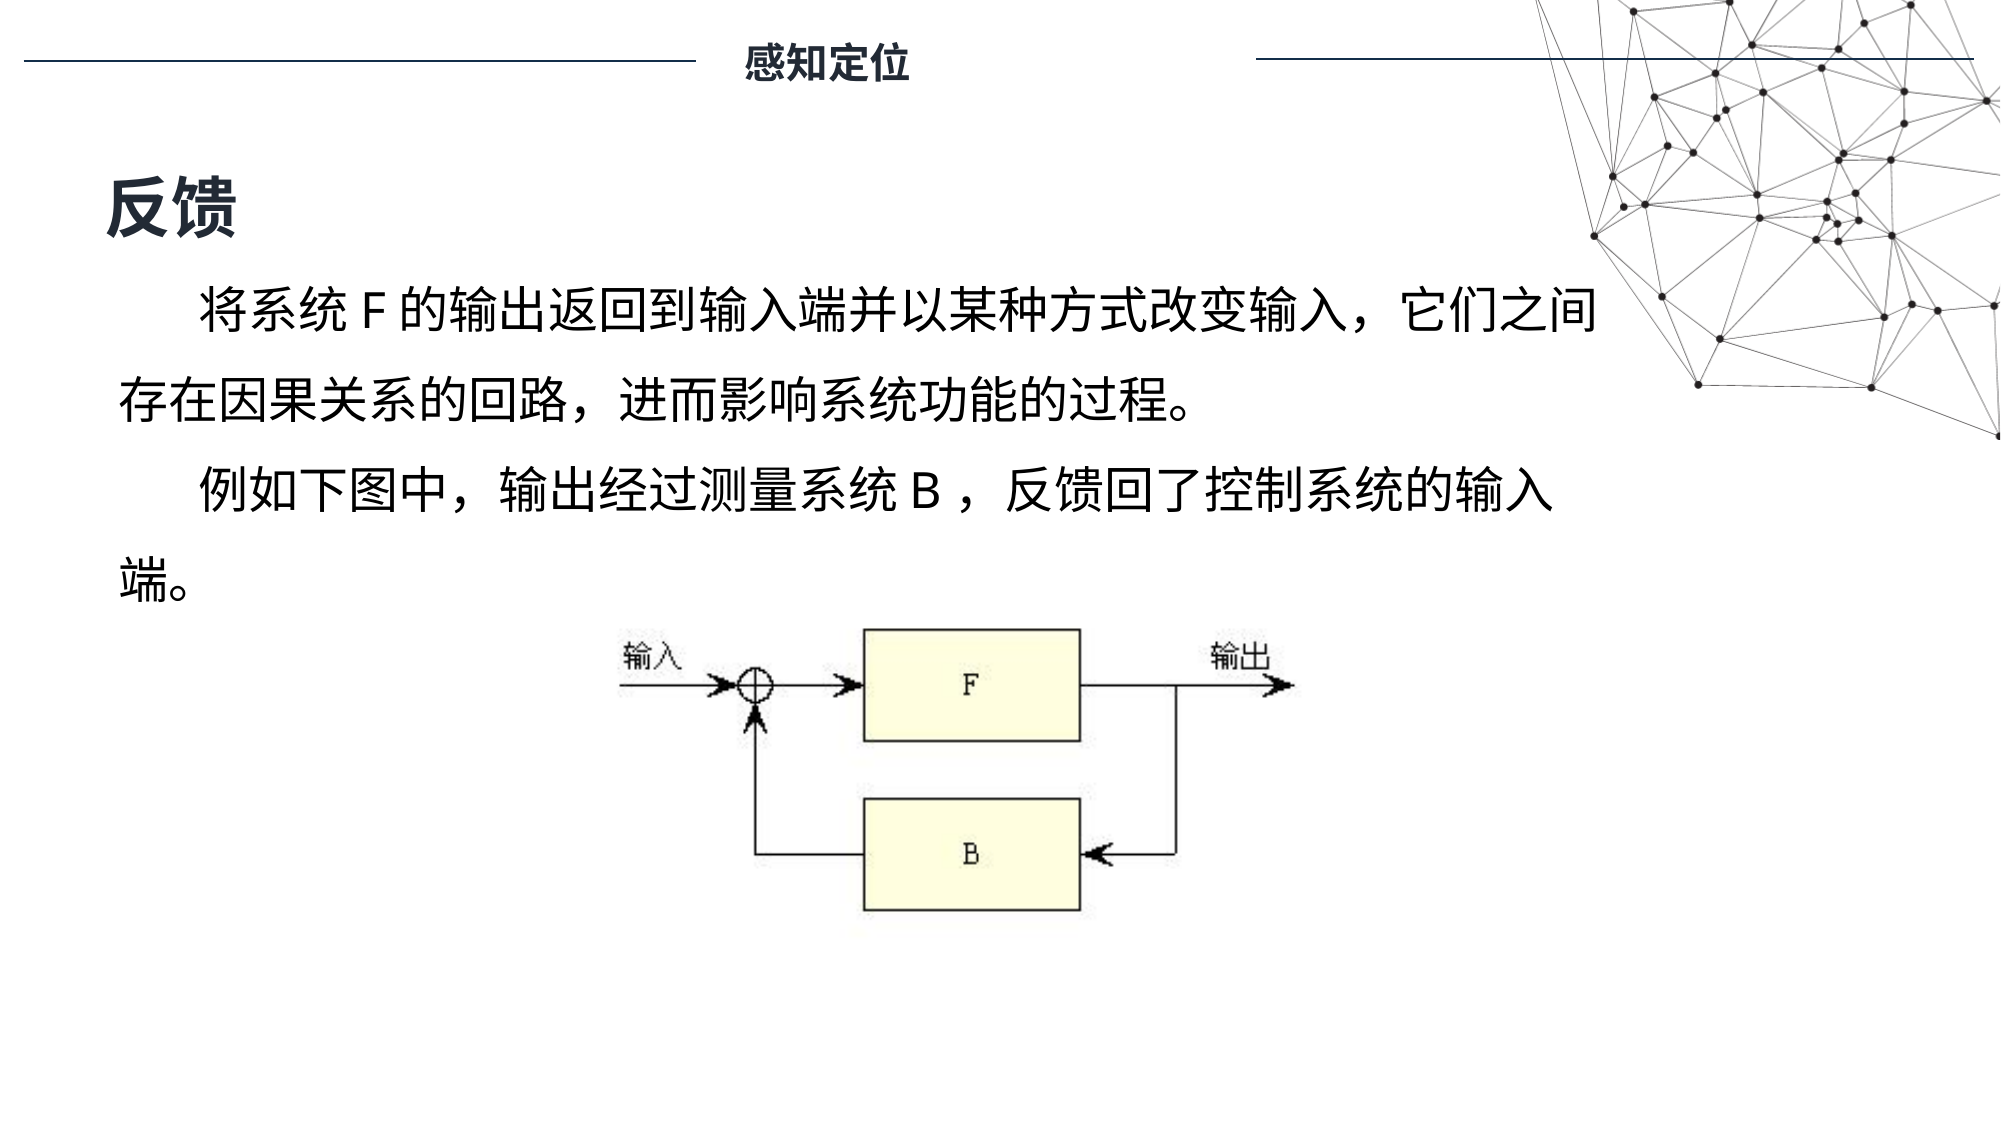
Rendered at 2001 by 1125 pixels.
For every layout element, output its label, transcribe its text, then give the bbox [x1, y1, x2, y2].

text_box 反馈 [89, 118, 1511, 254]
picture [1528, 0, 2001, 440]
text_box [23, 36, 1974, 88]
text_box 将系统F的输出返回到输入端并以某种方式改变输入，它们之间存在因果关系的回路，进而影响系统功能的过程。 例如下图中，输出经过测量系统B，反馈回了控制系统的输入端。 [103, 240, 1619, 616]
picture [600, 595, 1340, 961]
